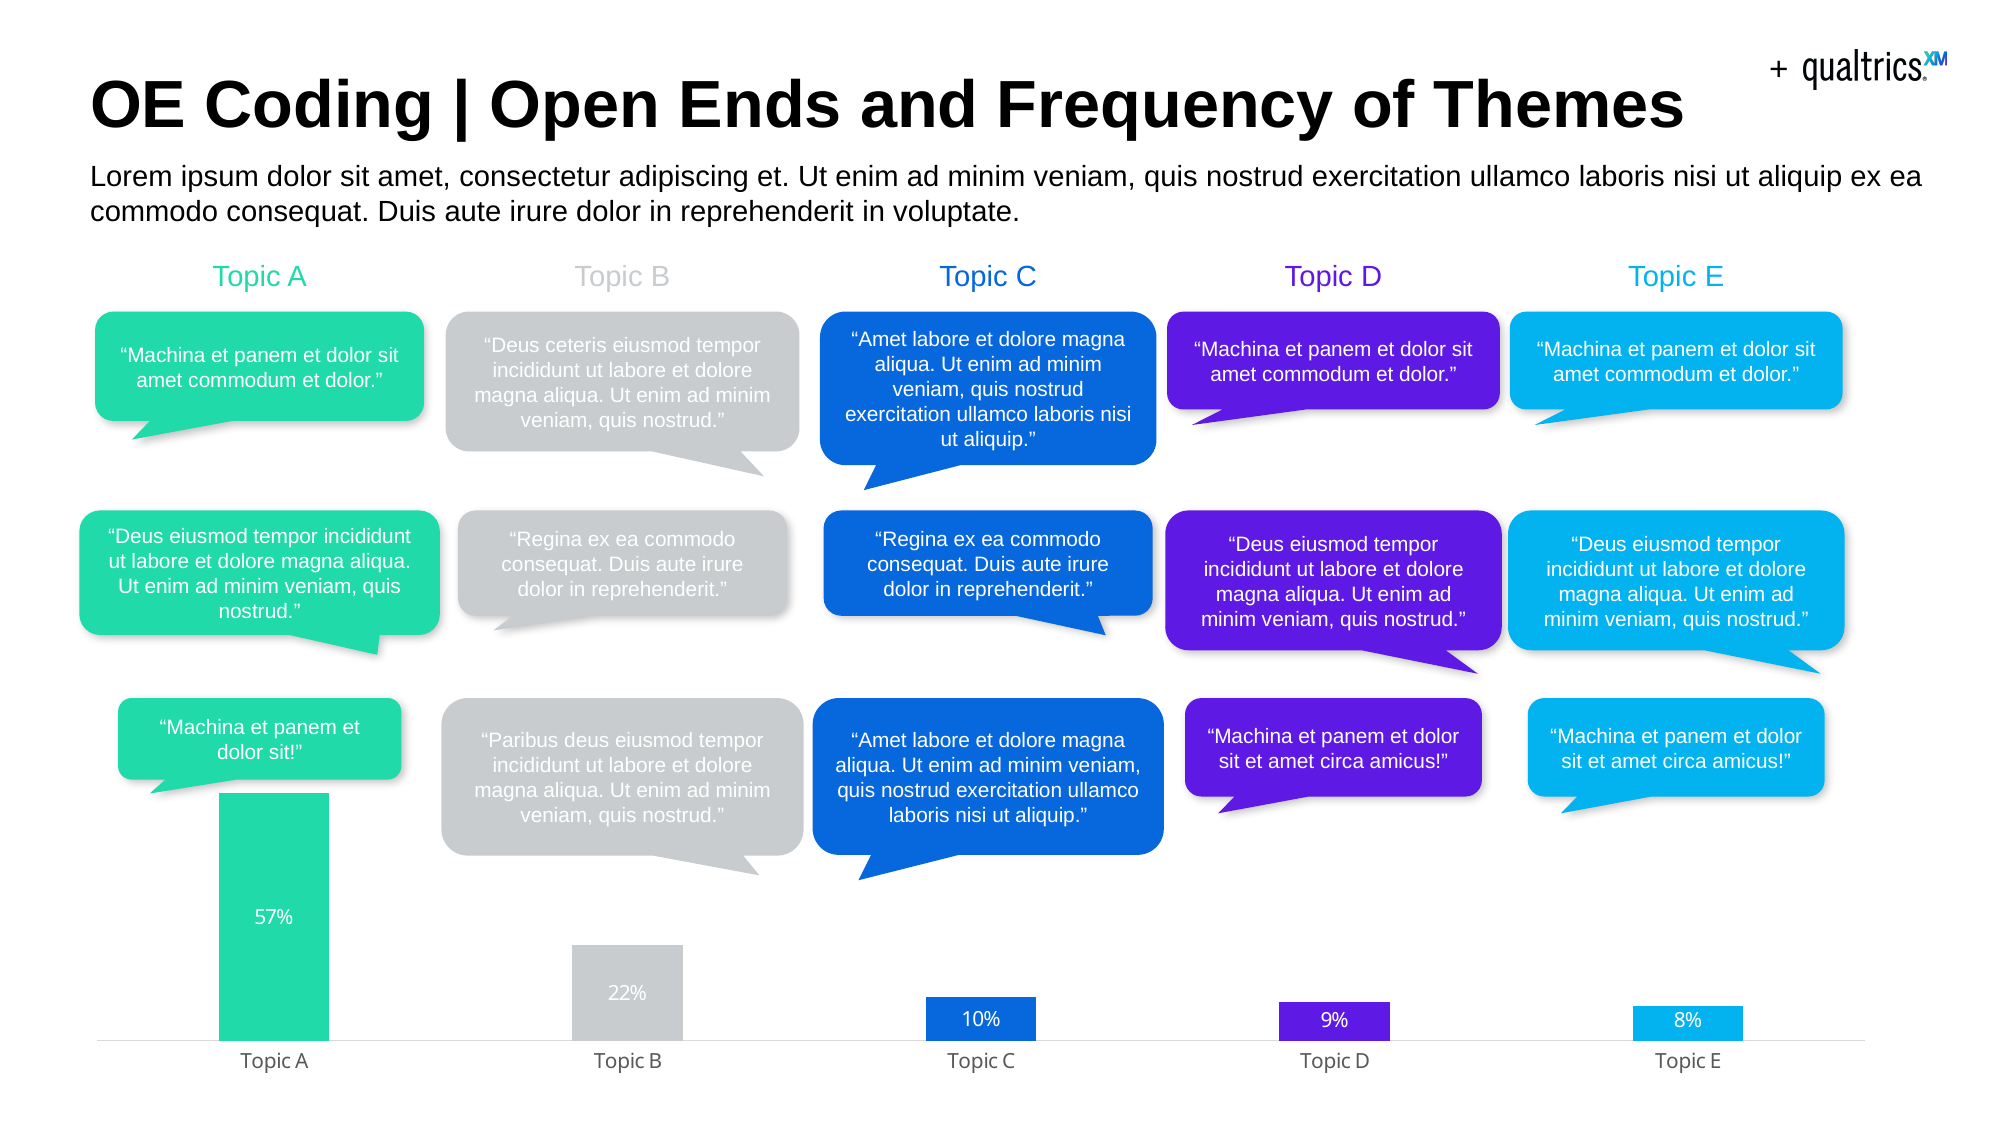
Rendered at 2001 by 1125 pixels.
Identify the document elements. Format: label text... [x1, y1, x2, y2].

text_box Topic B [464, 249, 781, 300]
text_box “Deus eiusmod tempor incididunt ut labore et dolore magna aliqua. Ut enim ad minim veniam, quis nostrud.” [1507, 510, 1845, 674]
text_box Topic D [1122, 249, 1465, 300]
text_box “Machina et panem et dolor sit amet commodum et dolor.” [1167, 311, 1500, 426]
picture [1803, 49, 1947, 90]
text_box Topic A [82, 249, 438, 300]
text_box “Machina et panem et dolor sit et amet circa amicus!” [1527, 698, 1825, 773]
chart [60, 773, 1902, 1082]
text_box Lorem ipsum dolor sit amet, consectetur adipiscing et. Ut enim ad minim veniam, quis nostrud exercitation ullamco laboris nisi ut aliquip ex ea commodo consequat. Duis aute irure dolor in reprehenderit in voluptate. [75, 149, 1987, 235]
text_box “Machina et panem et dolor sit!” [118, 698, 402, 773]
text_box Topic E [1465, 249, 1888, 300]
title OE Coding | Open Ends and Frequency of Themes [75, 24, 1800, 149]
text_box “Machina et panem et dolor sit et amet circa amicus!” [1185, 698, 1482, 773]
text_box “Regina ex ea commodo consequat. Duis aute irure dolor in reprehenderit.” [457, 510, 788, 631]
text_box “Deus ceteris eiusmod tempor incididunt ut labore et dolore magna aliqua. Ut enim ad minim veniam, quis nostrud.” [445, 311, 800, 477]
text_box “Amet labore et dolore magna aliqua. Ut enim ad minim veniam, quis nostrud exercitation ullamco laboris nisi ut aliquip.” [812, 698, 1164, 773]
text_box “Amet labore et dolore magna aliqua. Ut enim ad minim veniam, quis nostrud exercitation ullamco laboris nisi ut aliquip.” [819, 311, 1157, 491]
text_box “Deus eiusmod tempor incididunt ut labore et dolore magna aliqua. Ut enim ad minim veniam, quis nostrud.” [79, 510, 440, 655]
text_box “Paribus deus eiusmod tempor incididunt ut labore et dolore magna aliqua. Ut enim ad minim veniam, quis nostrud.” [441, 698, 804, 773]
text_box Topic C [830, 249, 1122, 300]
text_box “Machina et panem et dolor sit amet commodum et dolor.” [1509, 311, 1843, 426]
text_box “Machina et panem et dolor sit amet commodum et dolor.” [95, 311, 425, 440]
text_box “Regina ex ea commodo consequat. Duis aute irure dolor in reprehenderit.” [823, 510, 1153, 636]
text_box “Deus eiusmod tempor incididunt ut labore et dolore magna aliqua. Ut enim ad minim veniam, quis nostrud.” [1165, 510, 1502, 674]
